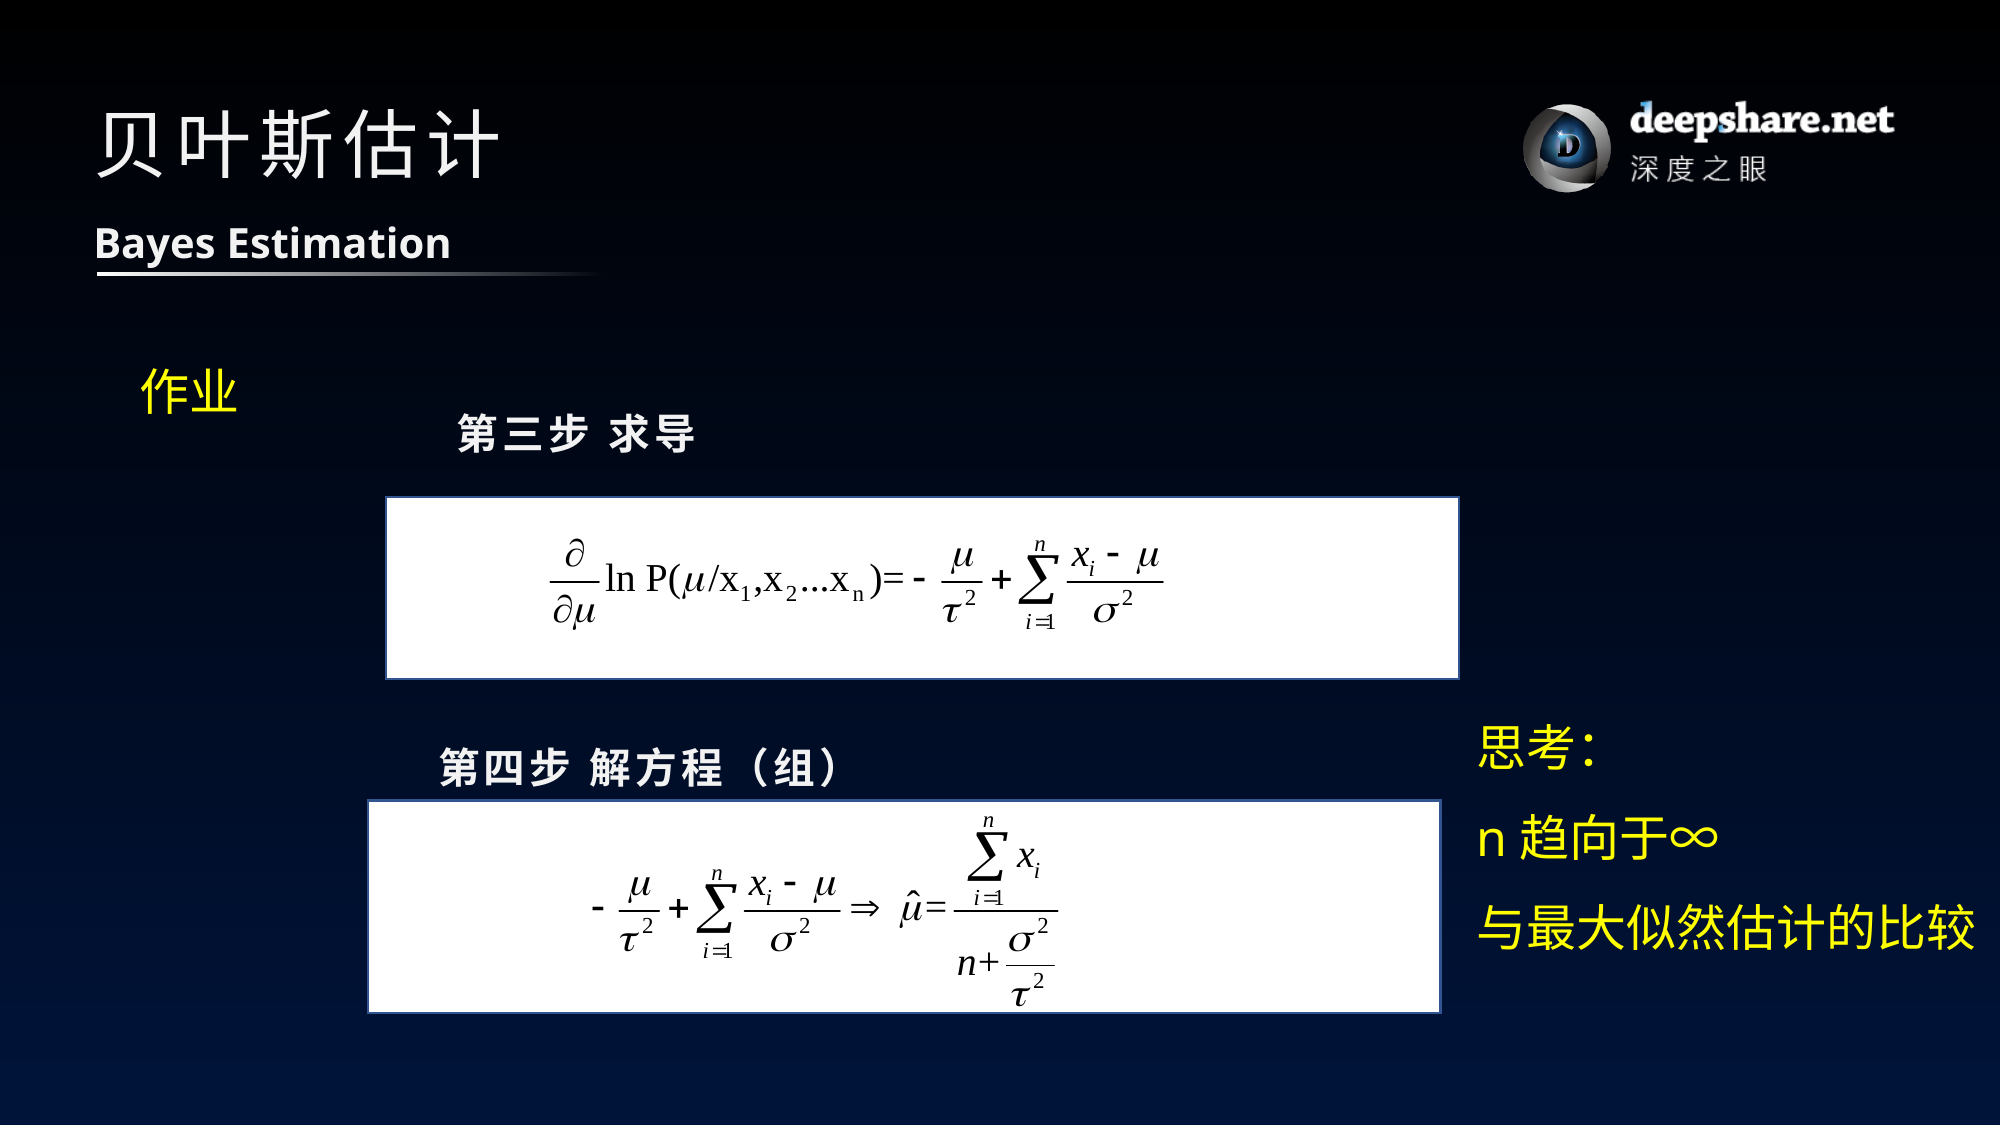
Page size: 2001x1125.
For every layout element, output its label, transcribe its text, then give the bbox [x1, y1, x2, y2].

title 贝叶斯估计 [78, 100, 1192, 198]
text_box 思考： n趋向于∞ 与最大似然估计的比较 [1461, 678, 1992, 964]
text_box 作业 [125, 353, 255, 428]
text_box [585, 801, 1066, 1014]
text_box 第四步 解方程（组） [423, 729, 1461, 800]
list 第三步 求导 [442, 395, 1515, 466]
text_box [385, 496, 1460, 680]
subtitle Bayes Estimation [78, 209, 813, 284]
text_box [367, 799, 1442, 1014]
picture [1517, 44, 1903, 225]
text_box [543, 525, 1171, 639]
